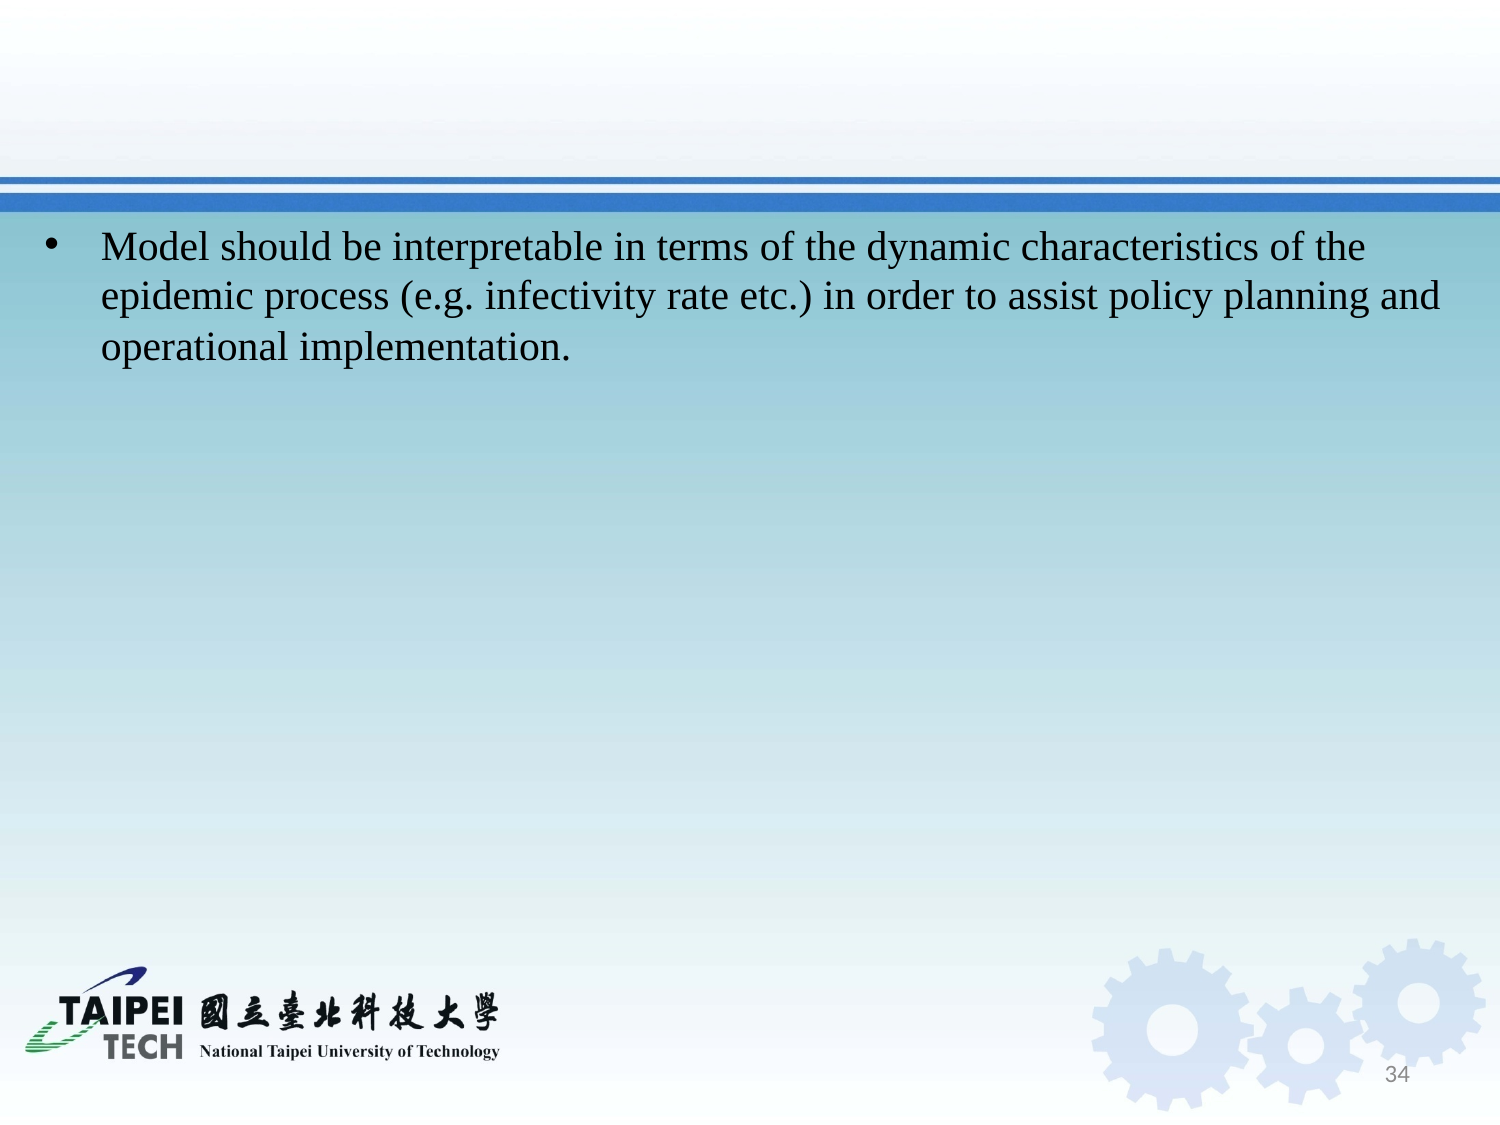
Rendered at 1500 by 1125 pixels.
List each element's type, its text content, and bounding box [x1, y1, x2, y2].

picture [0, 0, 1500, 1125]
list Model should be interpretable in terms of the dynamic characteristics of the epidemic process (e.g. infectivity rate etc.) in order to assist policy planning and operational implementation. [29, 210, 1471, 977]
slide_number 34 [1074, 1042, 1425, 1103]
